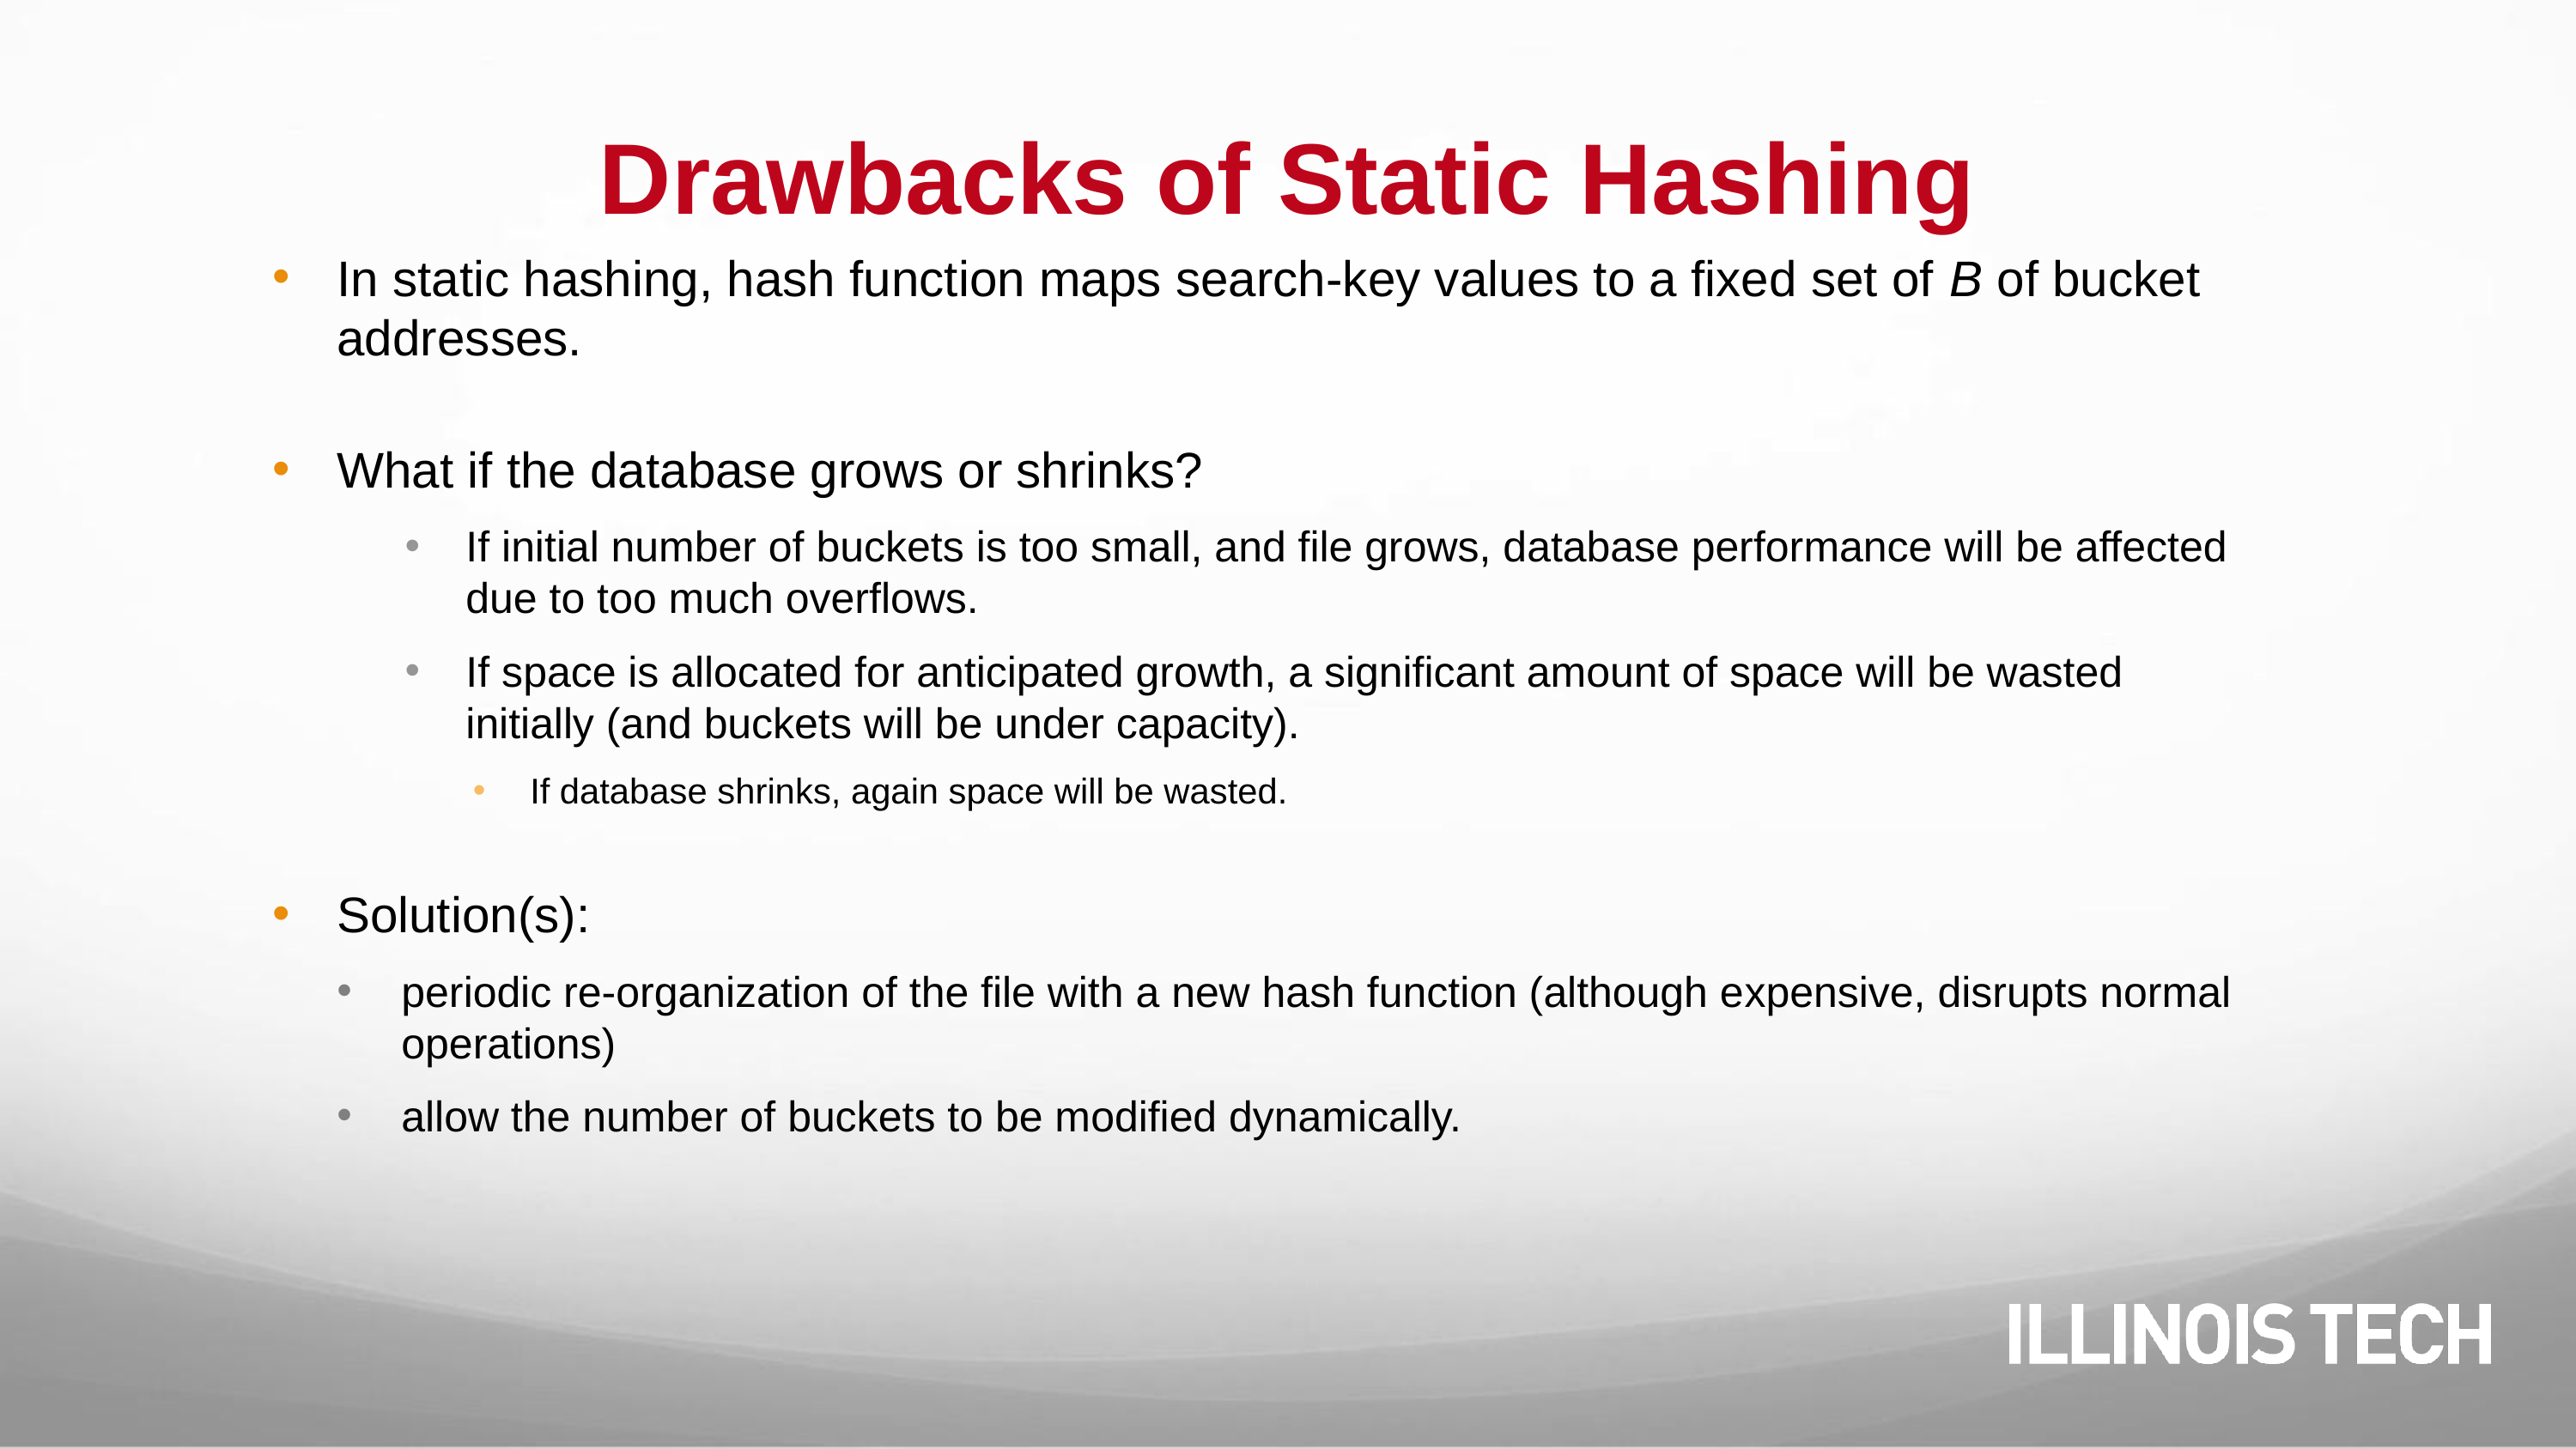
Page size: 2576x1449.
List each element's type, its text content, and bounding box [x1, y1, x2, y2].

picture [0, 0, 2576, 1449]
title Drawbacks of Static Hashing [155, 22, 2421, 241]
list In static hashing, hash function maps search-key values to a fixed set of B of bucket addresses. What if the database grows or shrinks? If initial number of buckets is too small, and file grows, database performance will be affected due to too much overflows. If space is allocated for anticipated growth, a significant amount of space will be wasted initially (and buckets will be under capacity). If database shrinks, again space will be wasted. Solution(s): periodic re-organization of the file with a new hash function (although expensive, disrupts normal operations) allow the number of buckets to be modified dynamically. [259, 239, 2271, 1273]
